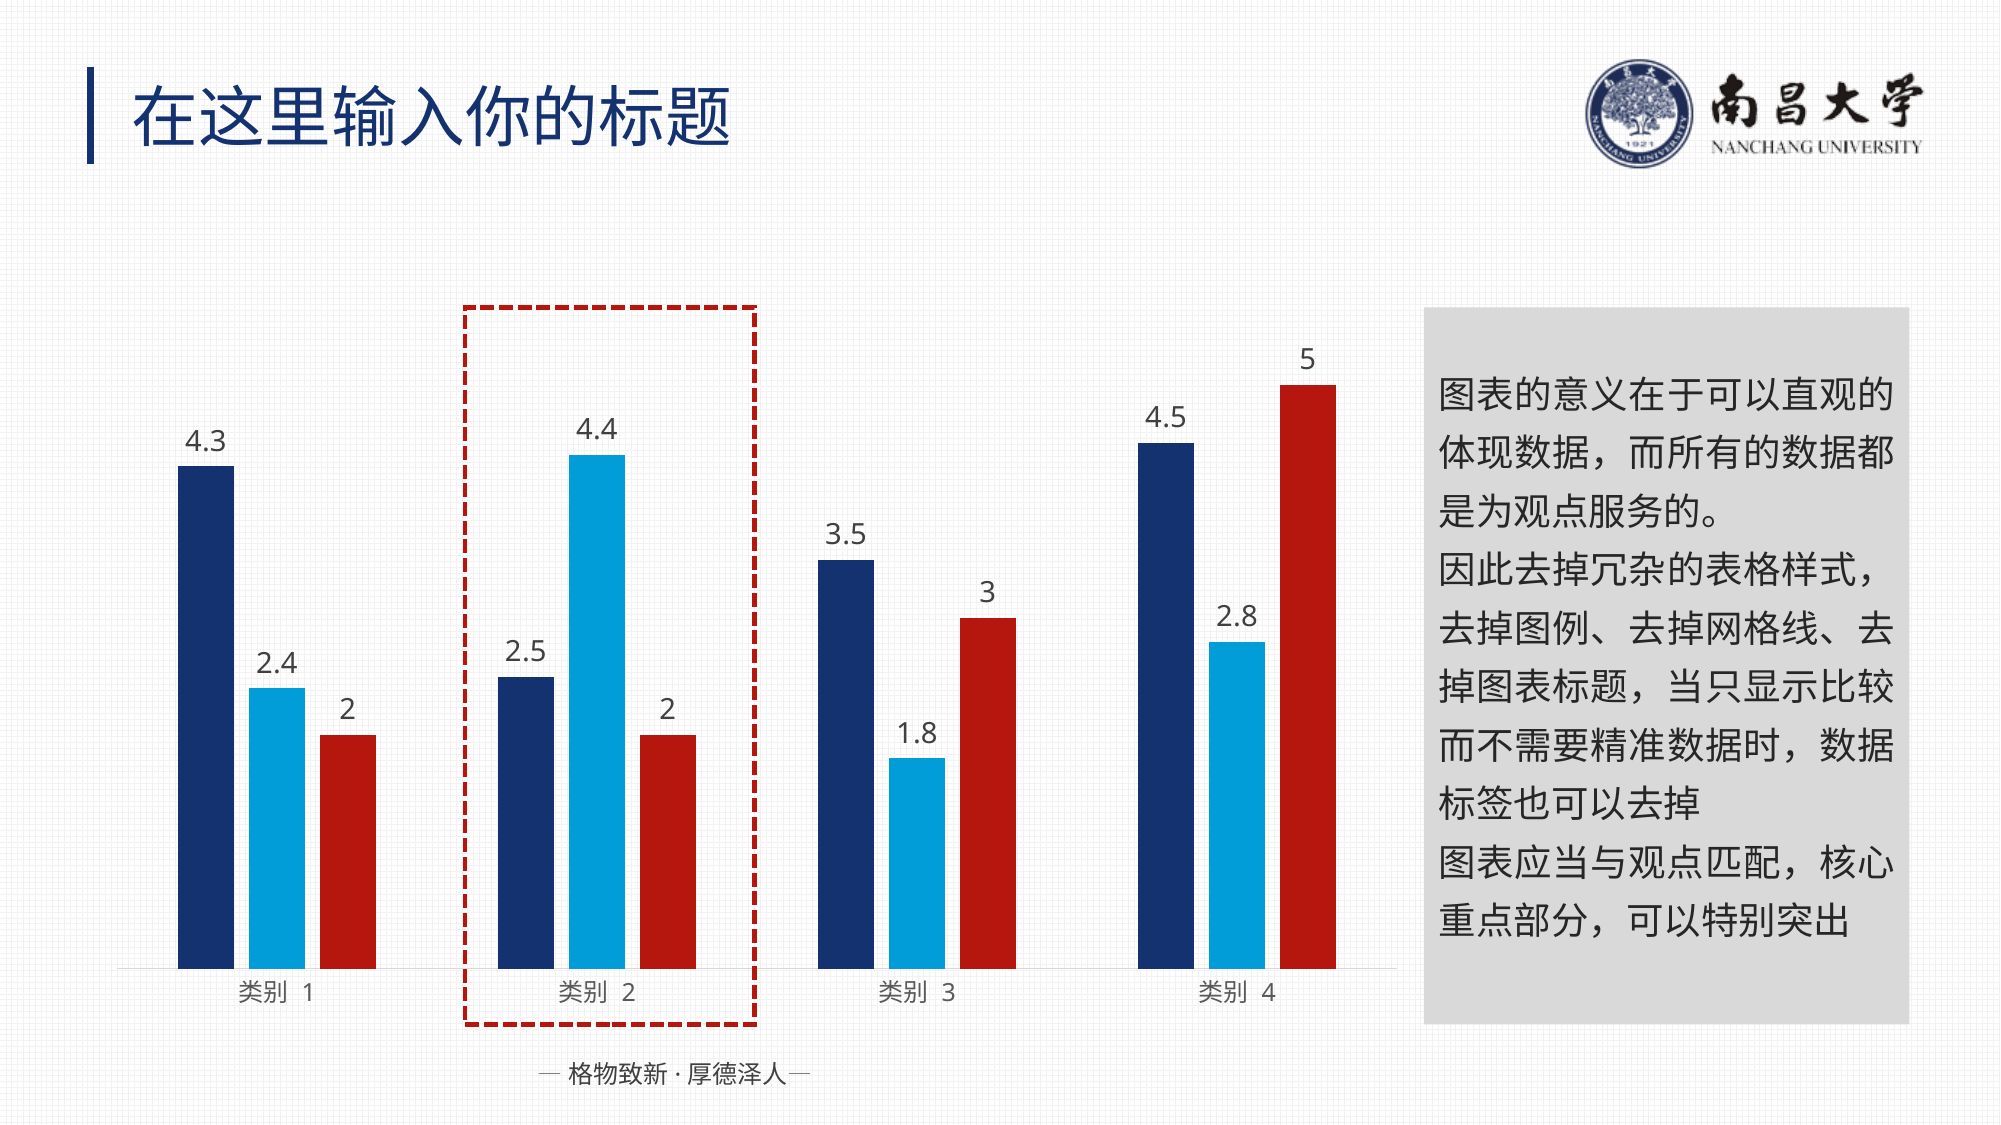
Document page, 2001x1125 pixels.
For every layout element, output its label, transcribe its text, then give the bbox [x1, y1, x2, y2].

text_box 图表的意义在于可以直观的体现数据，而所有的数据都是为观点服务的。 因此去掉冗杂的表格样式，去掉图例、去掉网格线、去掉图表标题，当只显示比较而不需要精准数据时，数据标签也可以去掉 图表应当与观点匹配，核心重点部分，可以特别突出 [1424, 349, 1910, 950]
picture [1580, 58, 1929, 170]
chart [90, 252, 1424, 1025]
text_box 在这里输入你的标题 [116, 67, 755, 163]
text_box [1424, 306, 1911, 1025]
